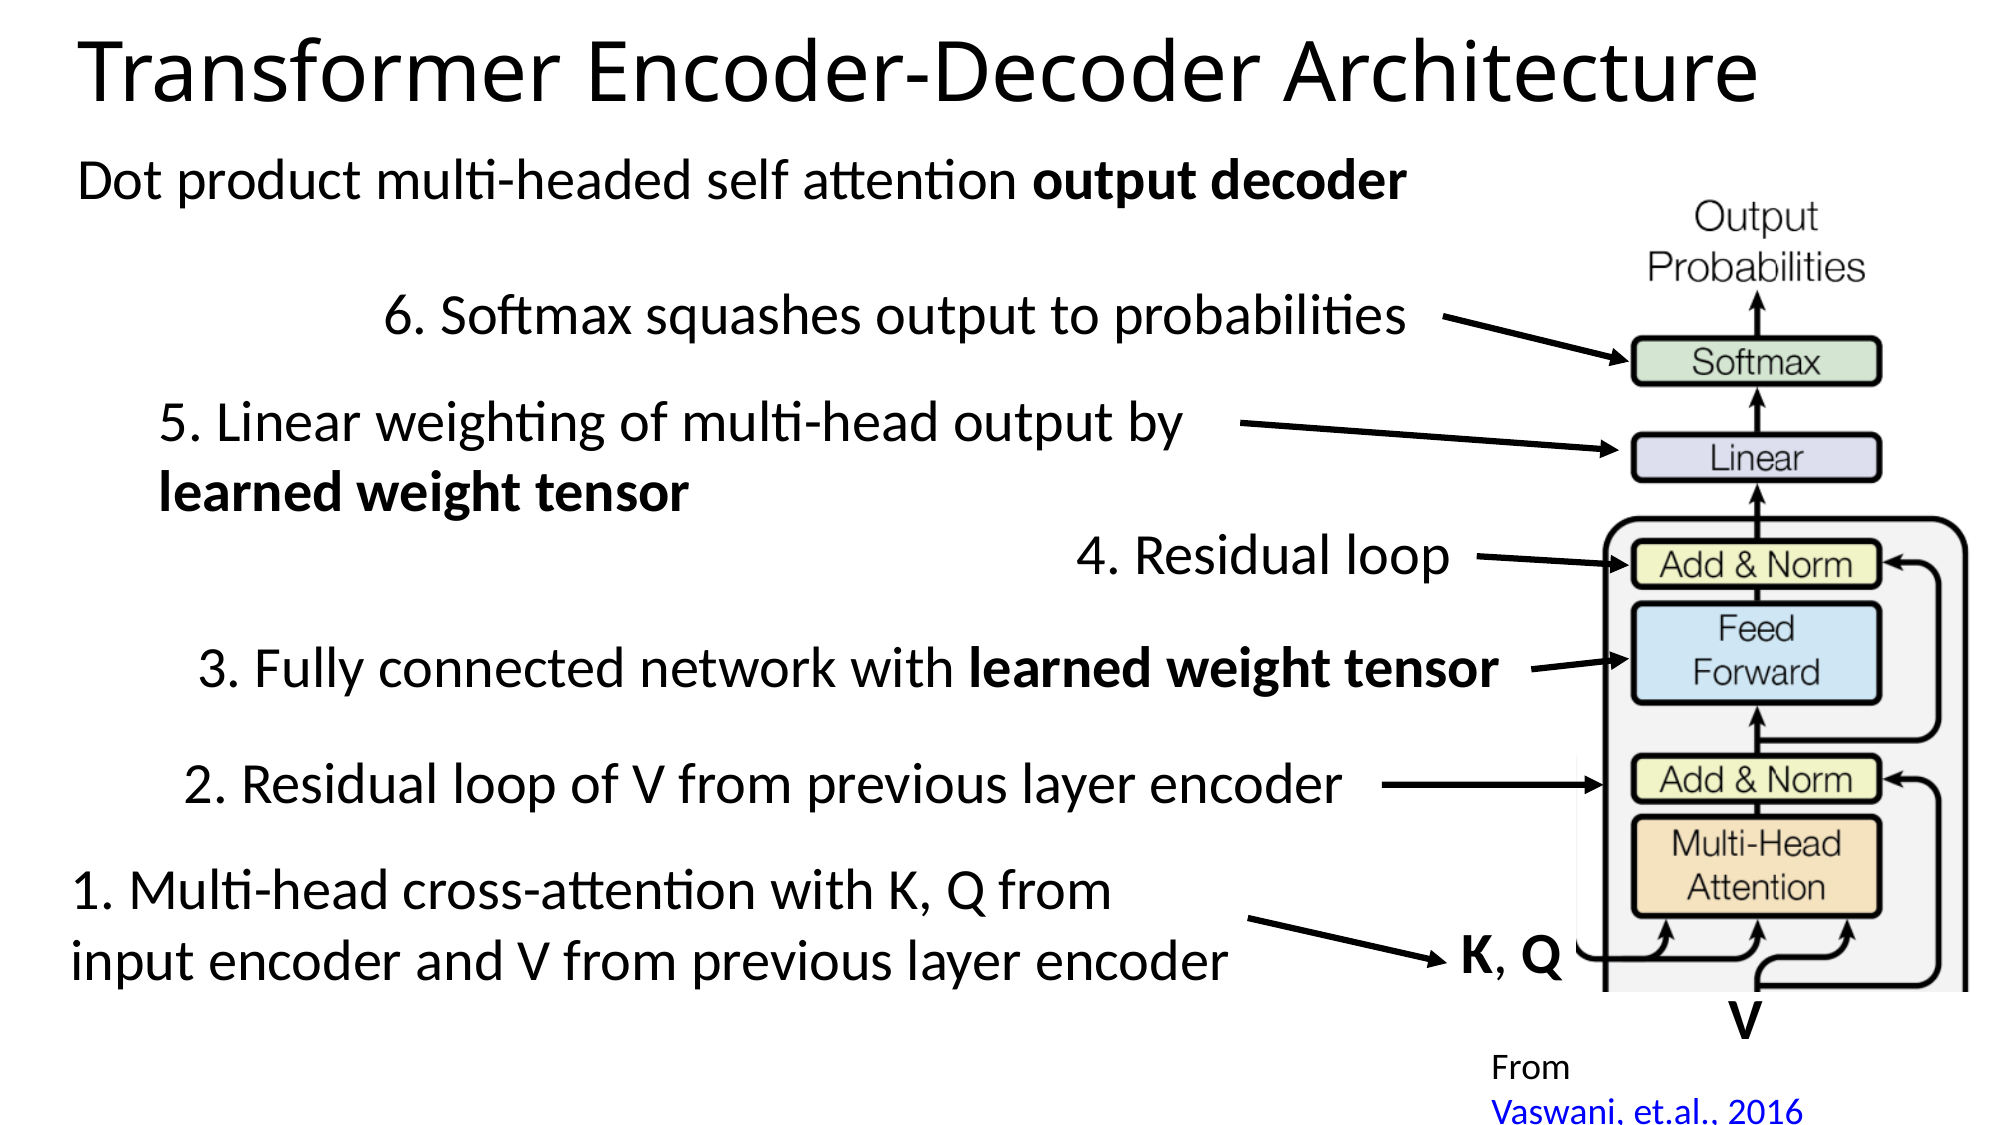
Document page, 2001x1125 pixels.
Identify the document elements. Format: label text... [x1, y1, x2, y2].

text_box K, Q [1447, 908, 1571, 969]
text_box V [1714, 1000, 1794, 1035]
text_box 1. Multi-head cross-attention with K, Q from input encoder and V from previous layer encoder [55, 844, 1256, 1033]
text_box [1531, 658, 1630, 670]
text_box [1442, 315, 1630, 362]
text_box 2. Residual loop of V from previous layer encoder [168, 737, 1382, 833]
picture [1576, 188, 1977, 992]
list Dot product multi-headed self attention output decoder [62, 133, 1953, 269]
text_box 4. Residual loop [1062, 508, 1477, 604]
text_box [1476, 555, 1630, 566]
text_box 5. Linear weighting of multi-head output by learned weight tensor [144, 375, 1241, 471]
text_box 6. Softmax squashes output to probabilities [368, 268, 1443, 364]
text_box From Vaswani, et.al., 2016 [1476, 1034, 1913, 1125]
text_box 3. Fully connected network with learned weight tensor [182, 621, 1532, 717]
title Transformer Encoder-Decoder Architecture [62, 29, 1953, 133]
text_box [1247, 917, 1448, 964]
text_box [1240, 422, 1620, 451]
